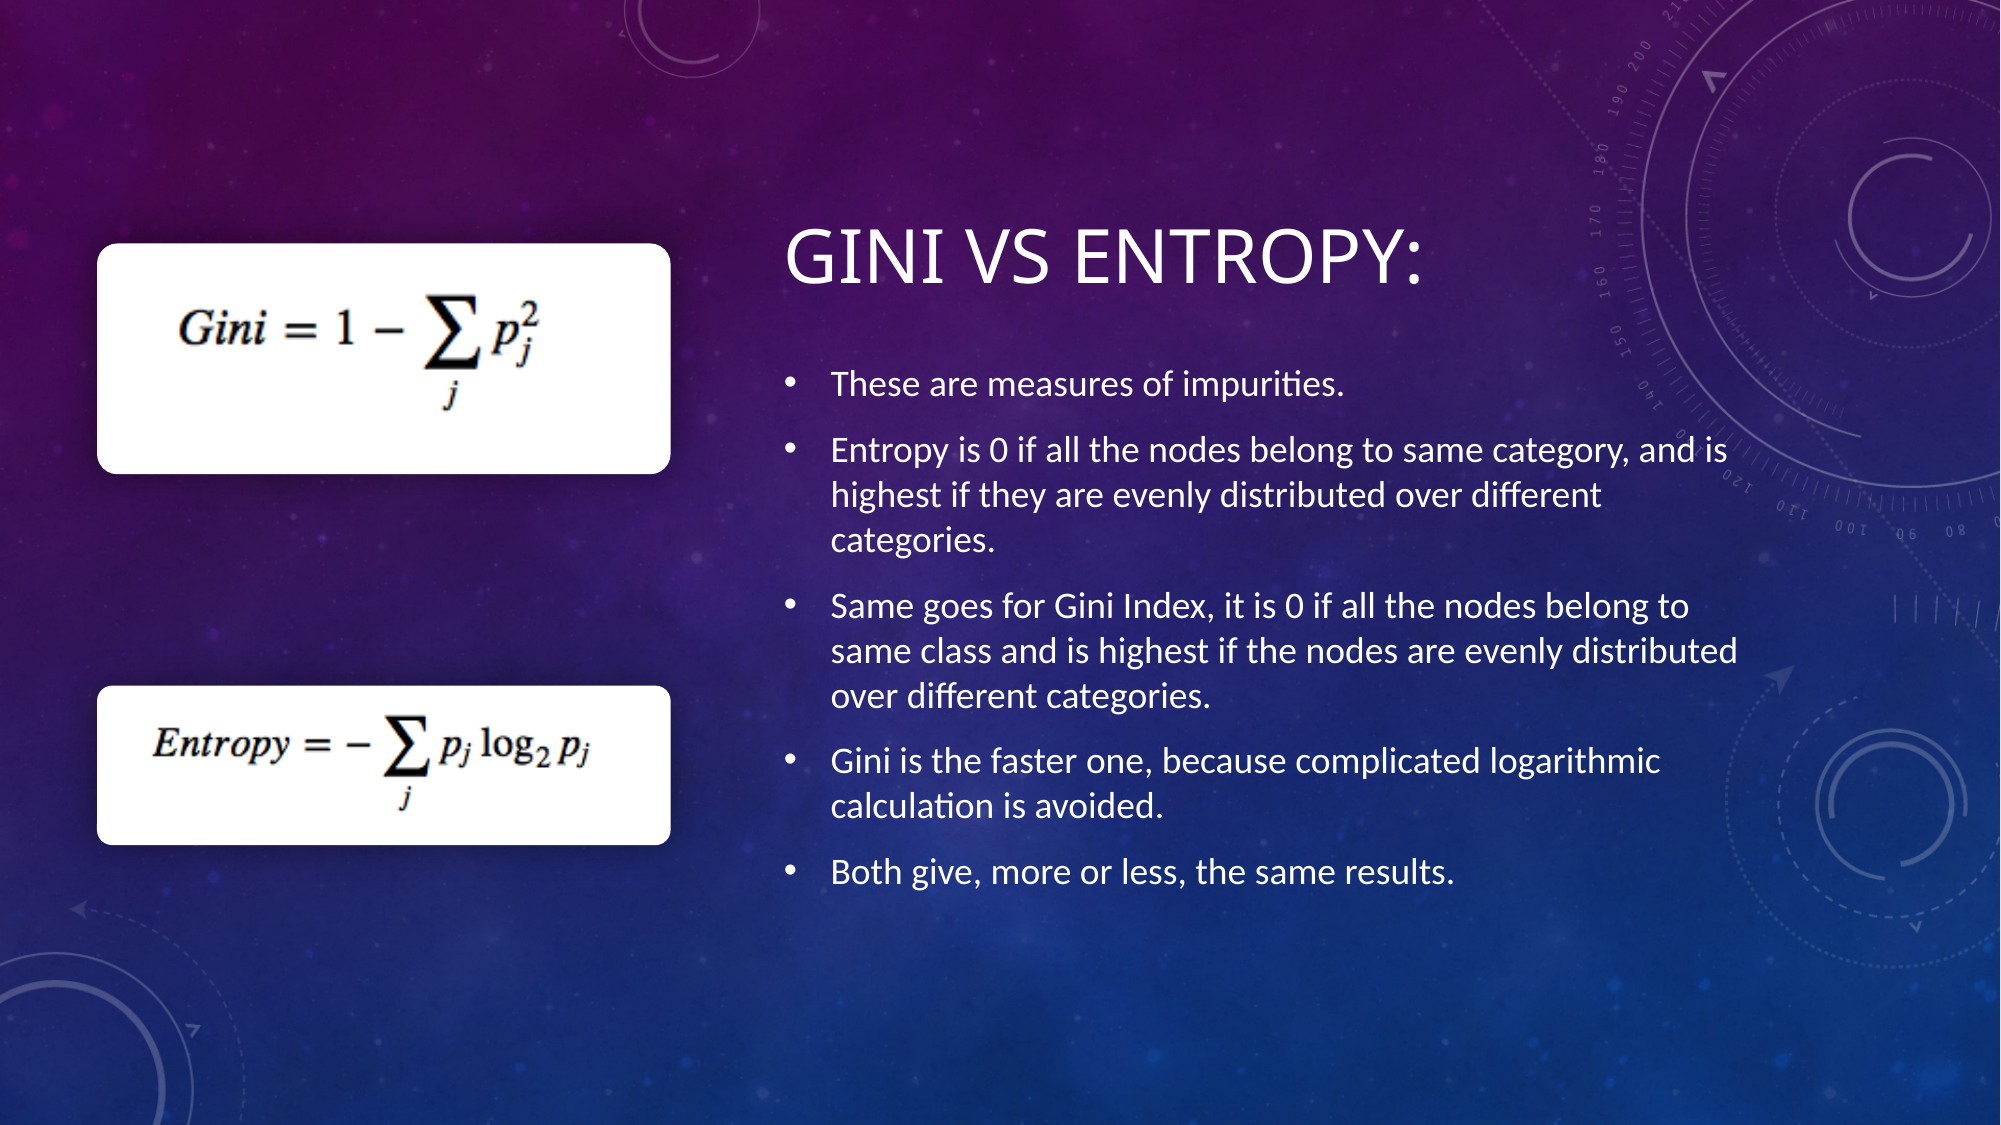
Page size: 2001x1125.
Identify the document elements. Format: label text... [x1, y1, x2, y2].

list These are measures of impurities. Entropy is 0 if all the nodes belong to same category, and is highest if they are evenly distributed over different categories. Same goes for Gini Index, it is 0 if all the nodes belong to same class and is highest if the nodes are evenly distributed over different categories. Gini is the faster one, because complicated logarithmic calculation is avoided. Both give, more or less, the same results. [768, 351, 1775, 950]
title Gini vs Entropy: [768, 169, 1775, 339]
picture [0, 0, 2001, 1125]
